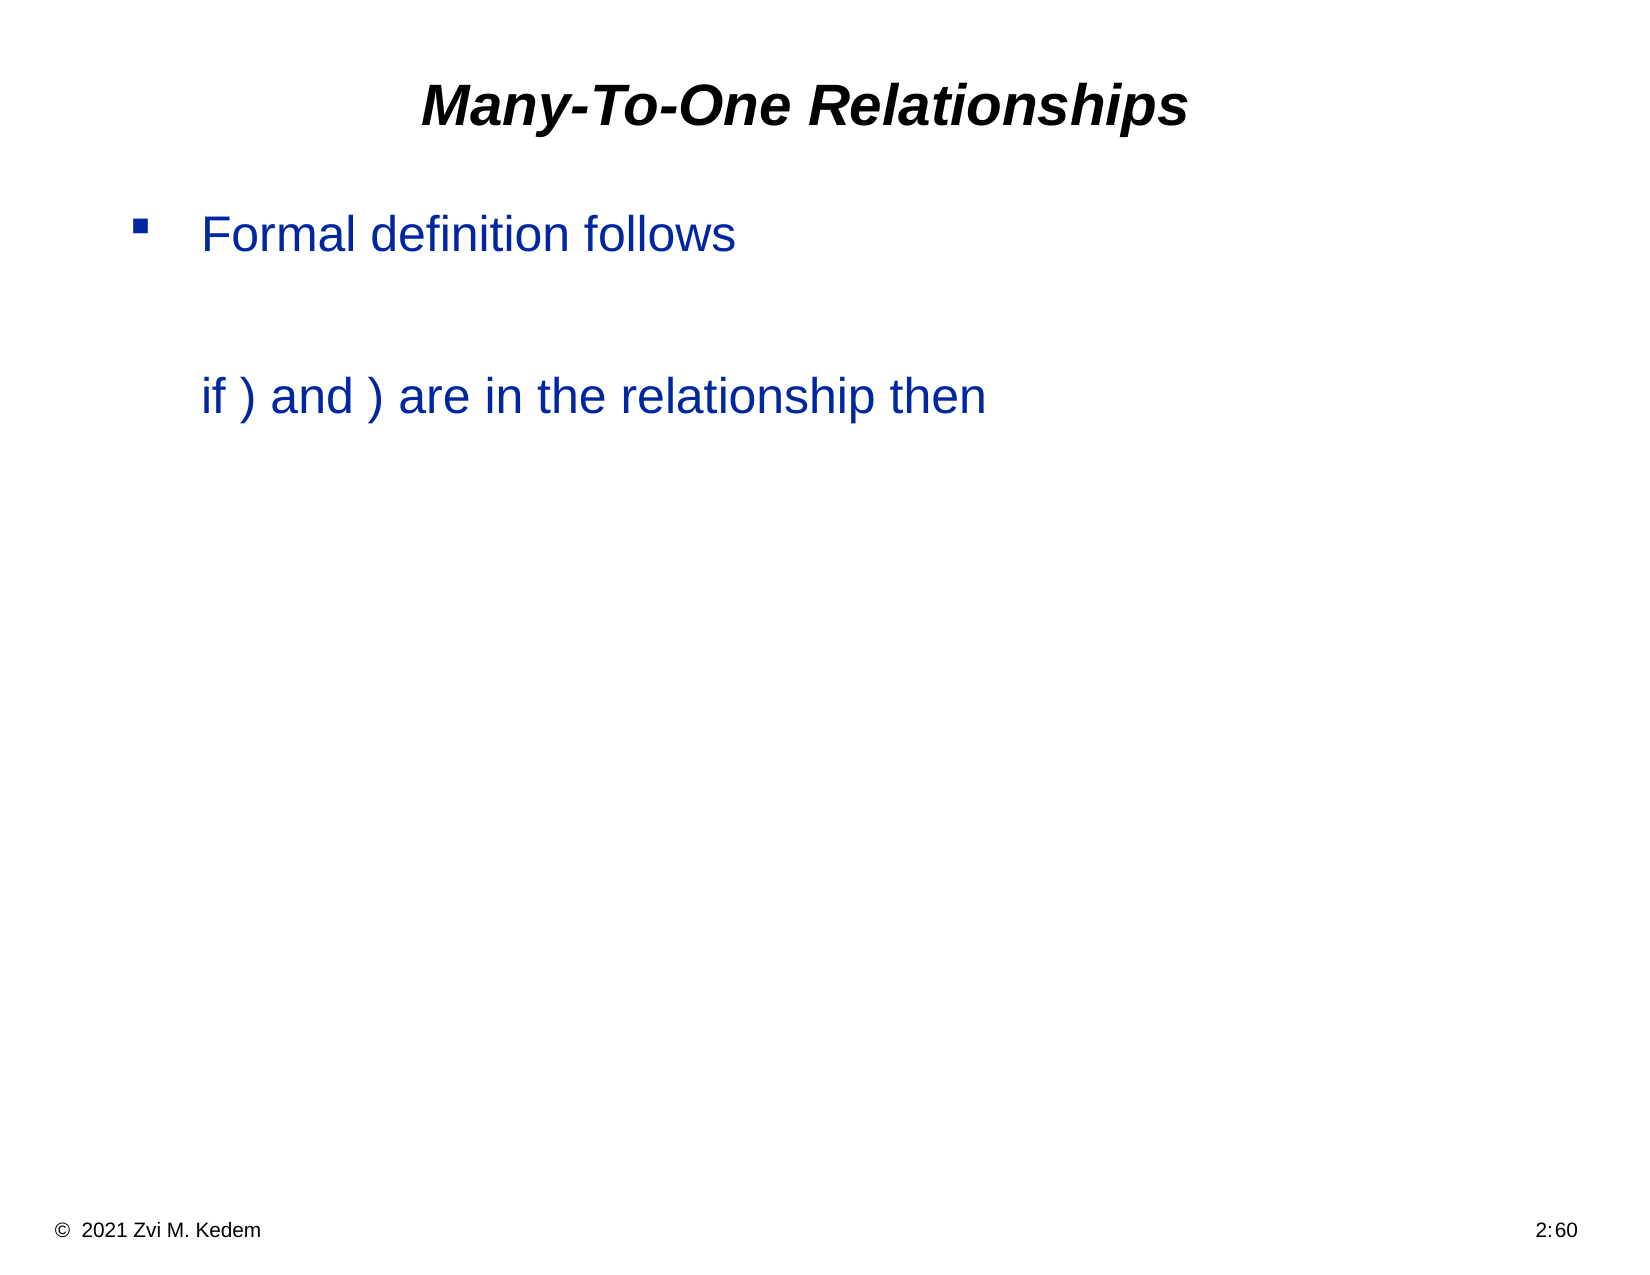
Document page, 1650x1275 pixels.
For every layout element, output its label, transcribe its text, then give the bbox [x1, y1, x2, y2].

title Many-To-One Relationships [111, 36, 1501, 176]
